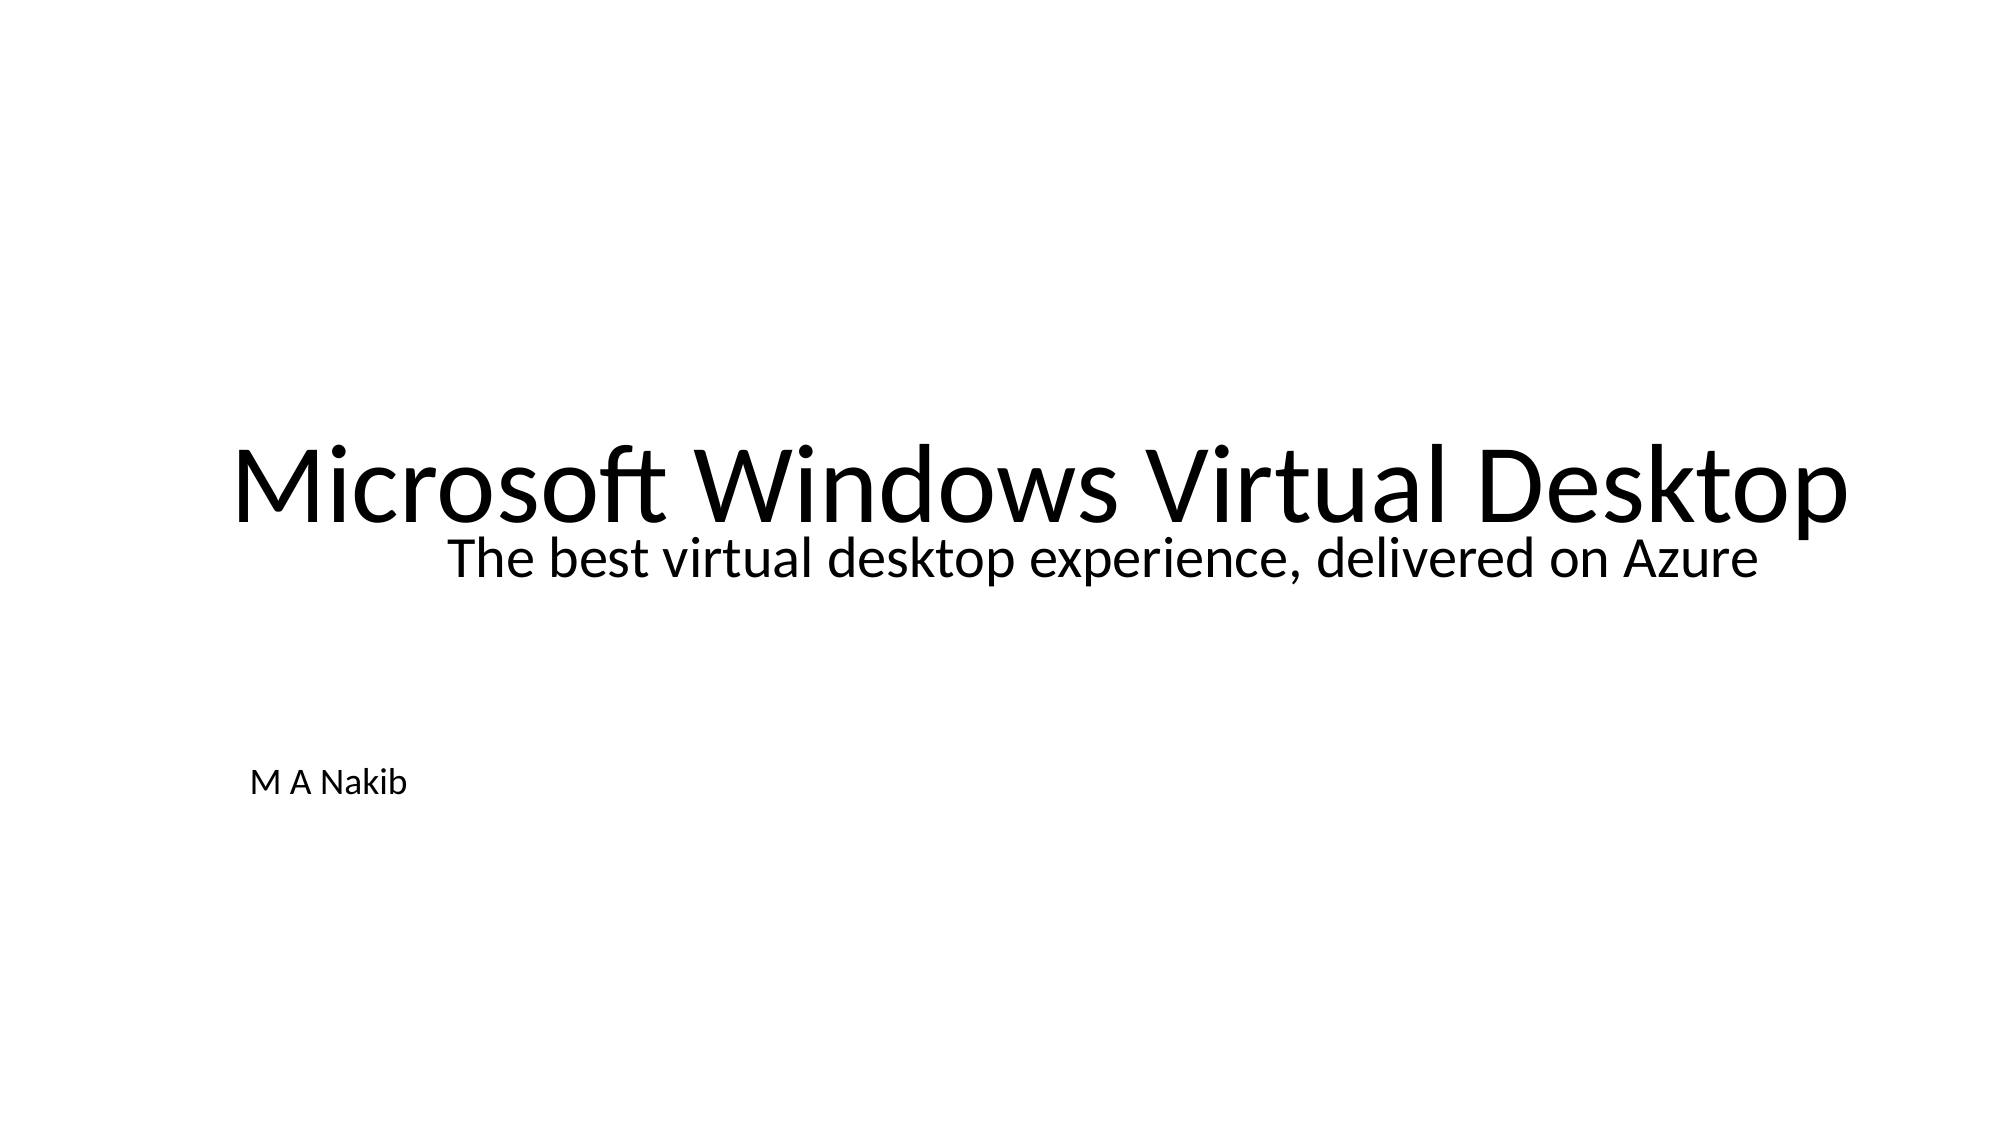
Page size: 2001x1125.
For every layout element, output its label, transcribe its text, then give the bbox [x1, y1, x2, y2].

text_box Microsoft Windows Virtual Desktop [215, 402, 1931, 552]
list The best virtual desktop experience, delivered on Azure [432, 519, 2000, 623]
text_box M A Nakib [234, 749, 423, 810]
